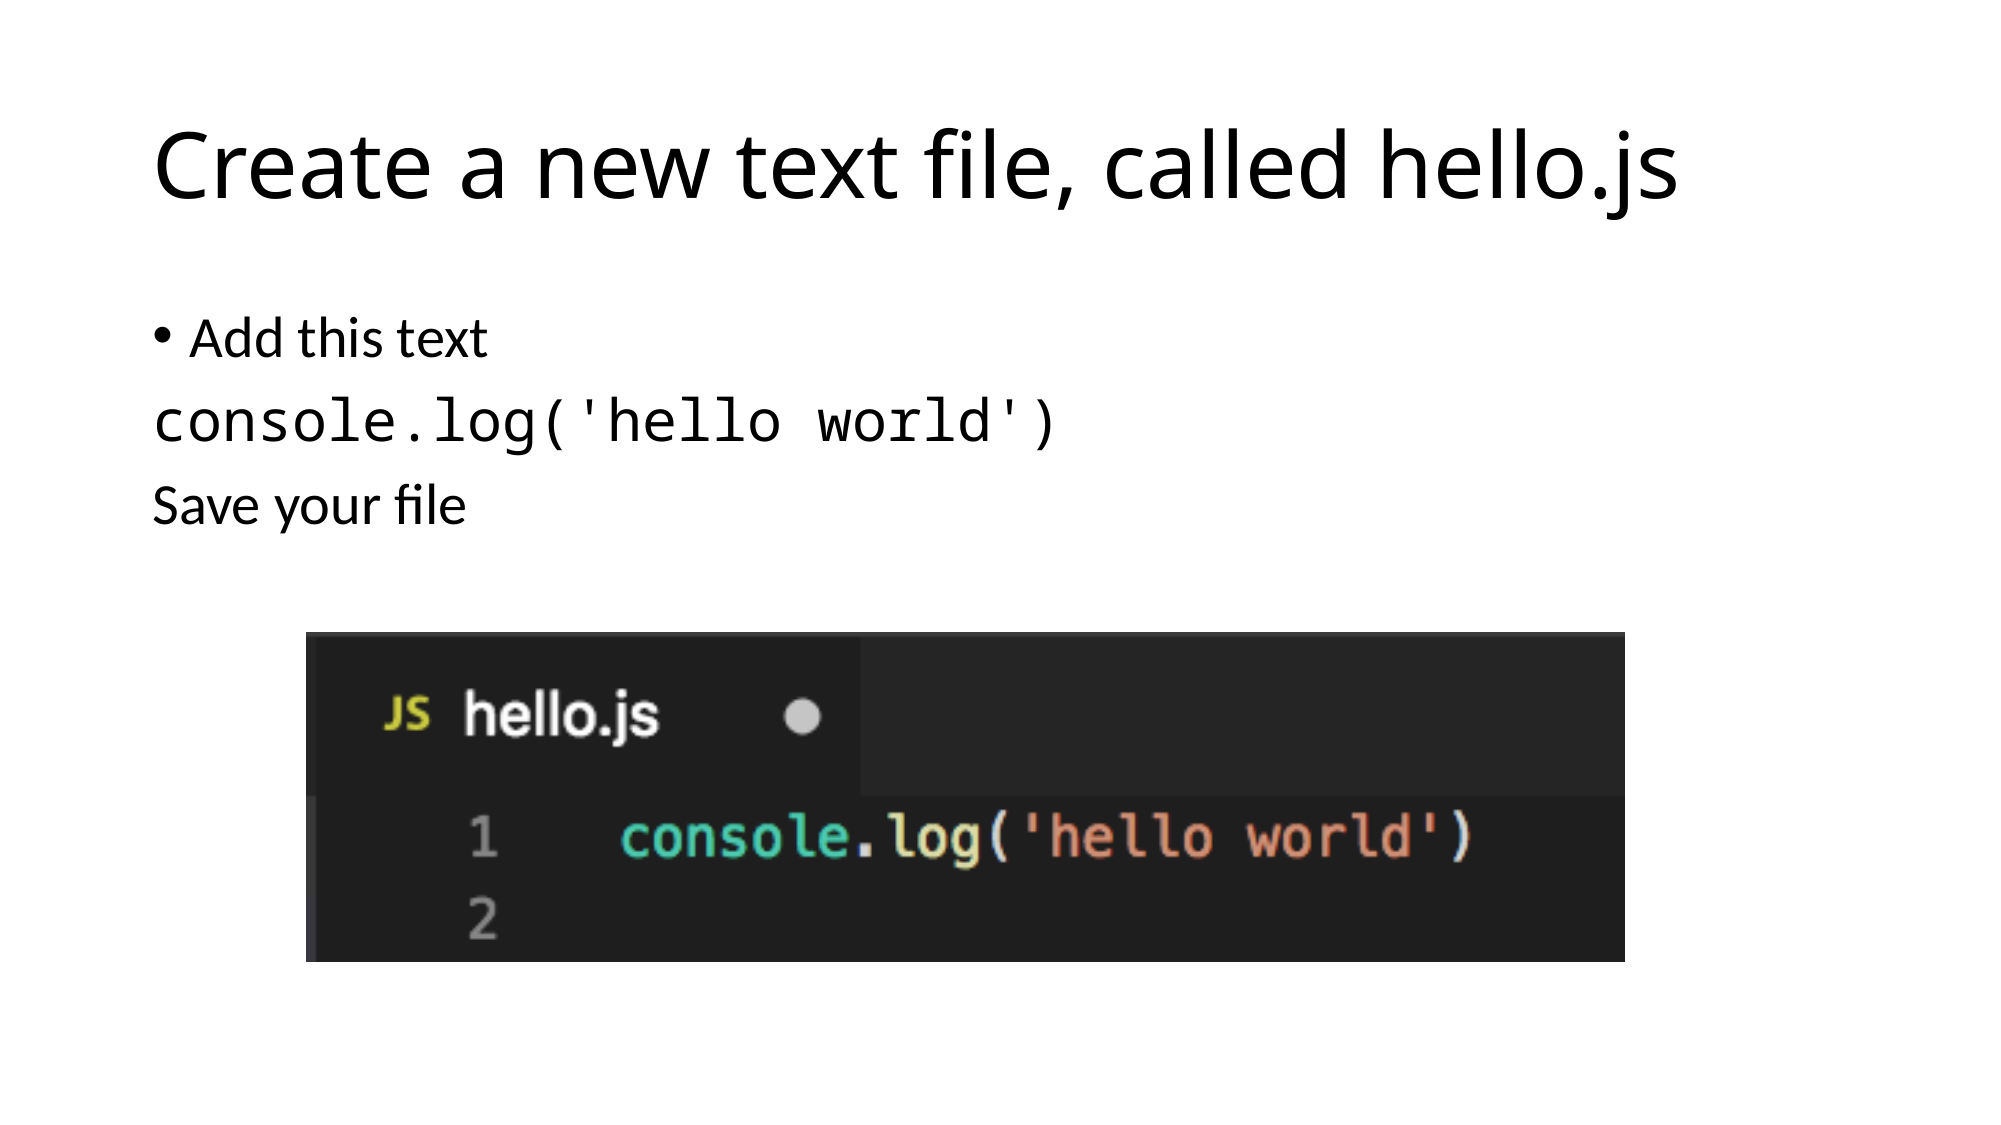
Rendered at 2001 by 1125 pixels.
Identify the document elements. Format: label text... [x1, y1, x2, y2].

picture [306, 632, 1625, 962]
list Add this text console.log('hello world') Save your file [137, 299, 1863, 1014]
title Create a new text file, called hello.js [137, 59, 1863, 278]
